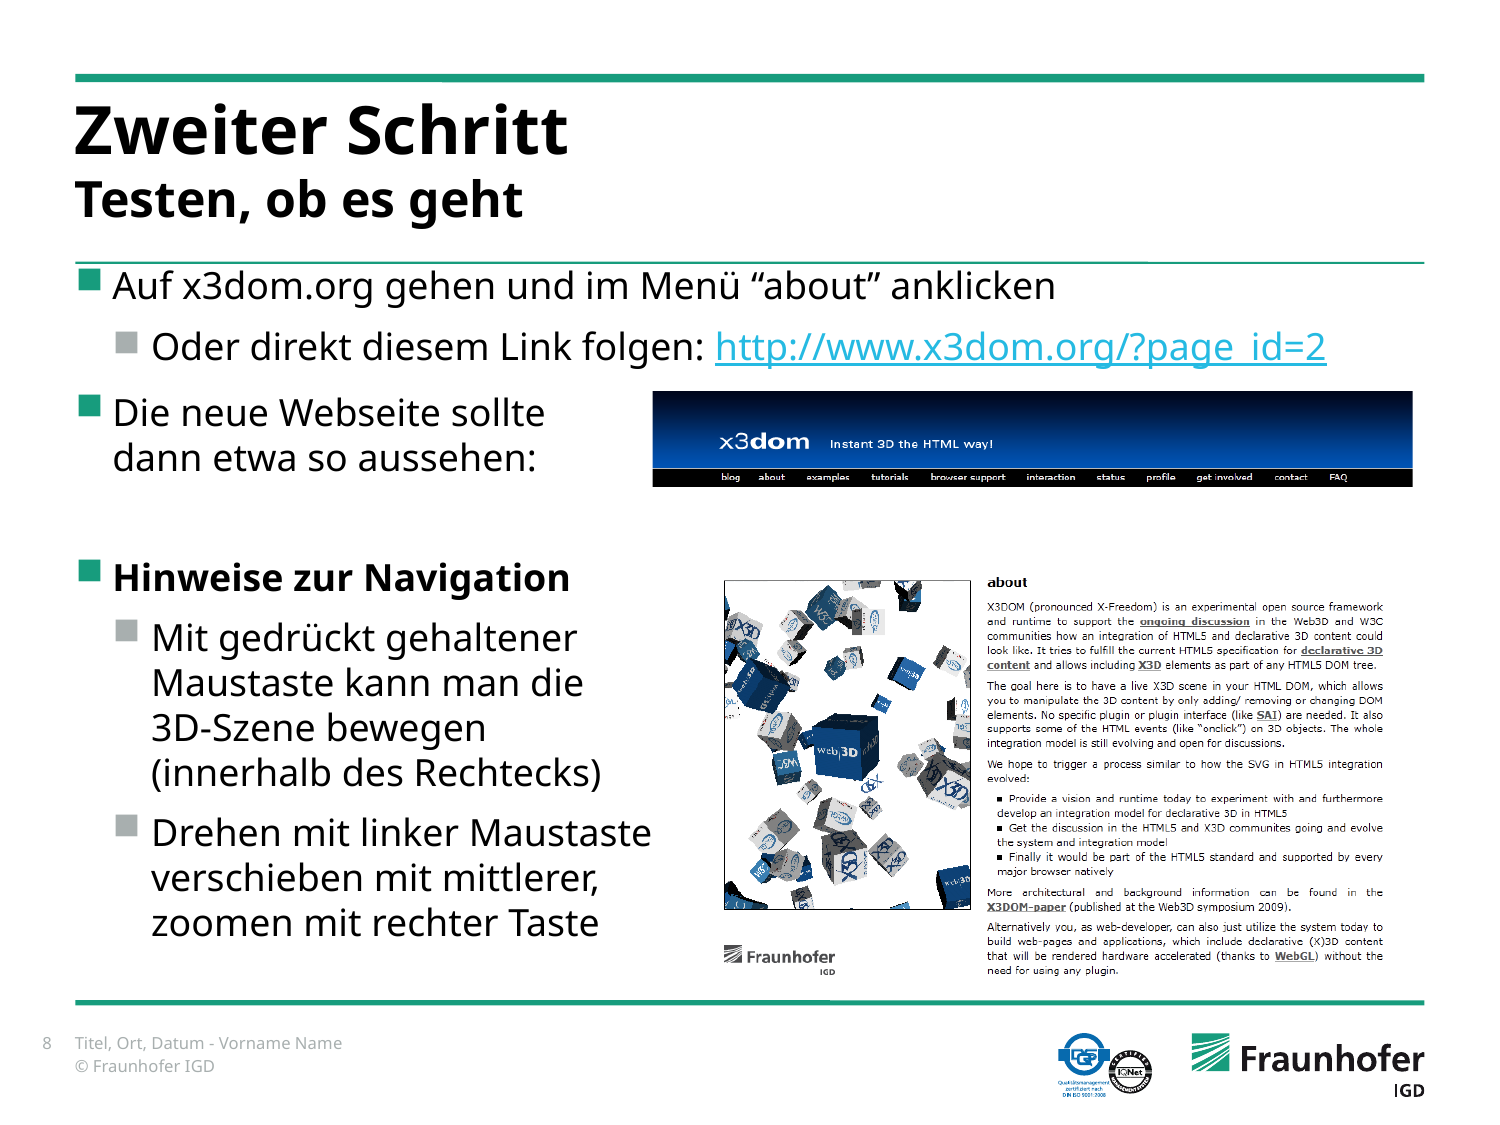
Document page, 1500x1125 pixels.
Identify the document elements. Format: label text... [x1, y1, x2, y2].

slide_number 8 [0, 1032, 53, 1054]
list Auf x3dom.org gehen und im Menü “about” anklicken Oder direkt diesem Link folgen: http://www.x3dom.org/?page_id=2 Die neue Webseite sollte dann etwa so aussehen: Hinweise zur Navigation Mit gedrückt gehaltener Maustaste kann man die 3D-Szene bewegen (innerhalb des Rechtecks) Drehen mit linker Maustaste, verschieben mit mittlerer, zoomen mit rechter Taste [75, 262, 1425, 988]
title Zweiter Schritt Testen, ob es geht [74, 87, 1424, 260]
picture [652, 391, 1413, 995]
footer Titel, Ort, Datum - Vorname Name [74, 1032, 550, 1054]
